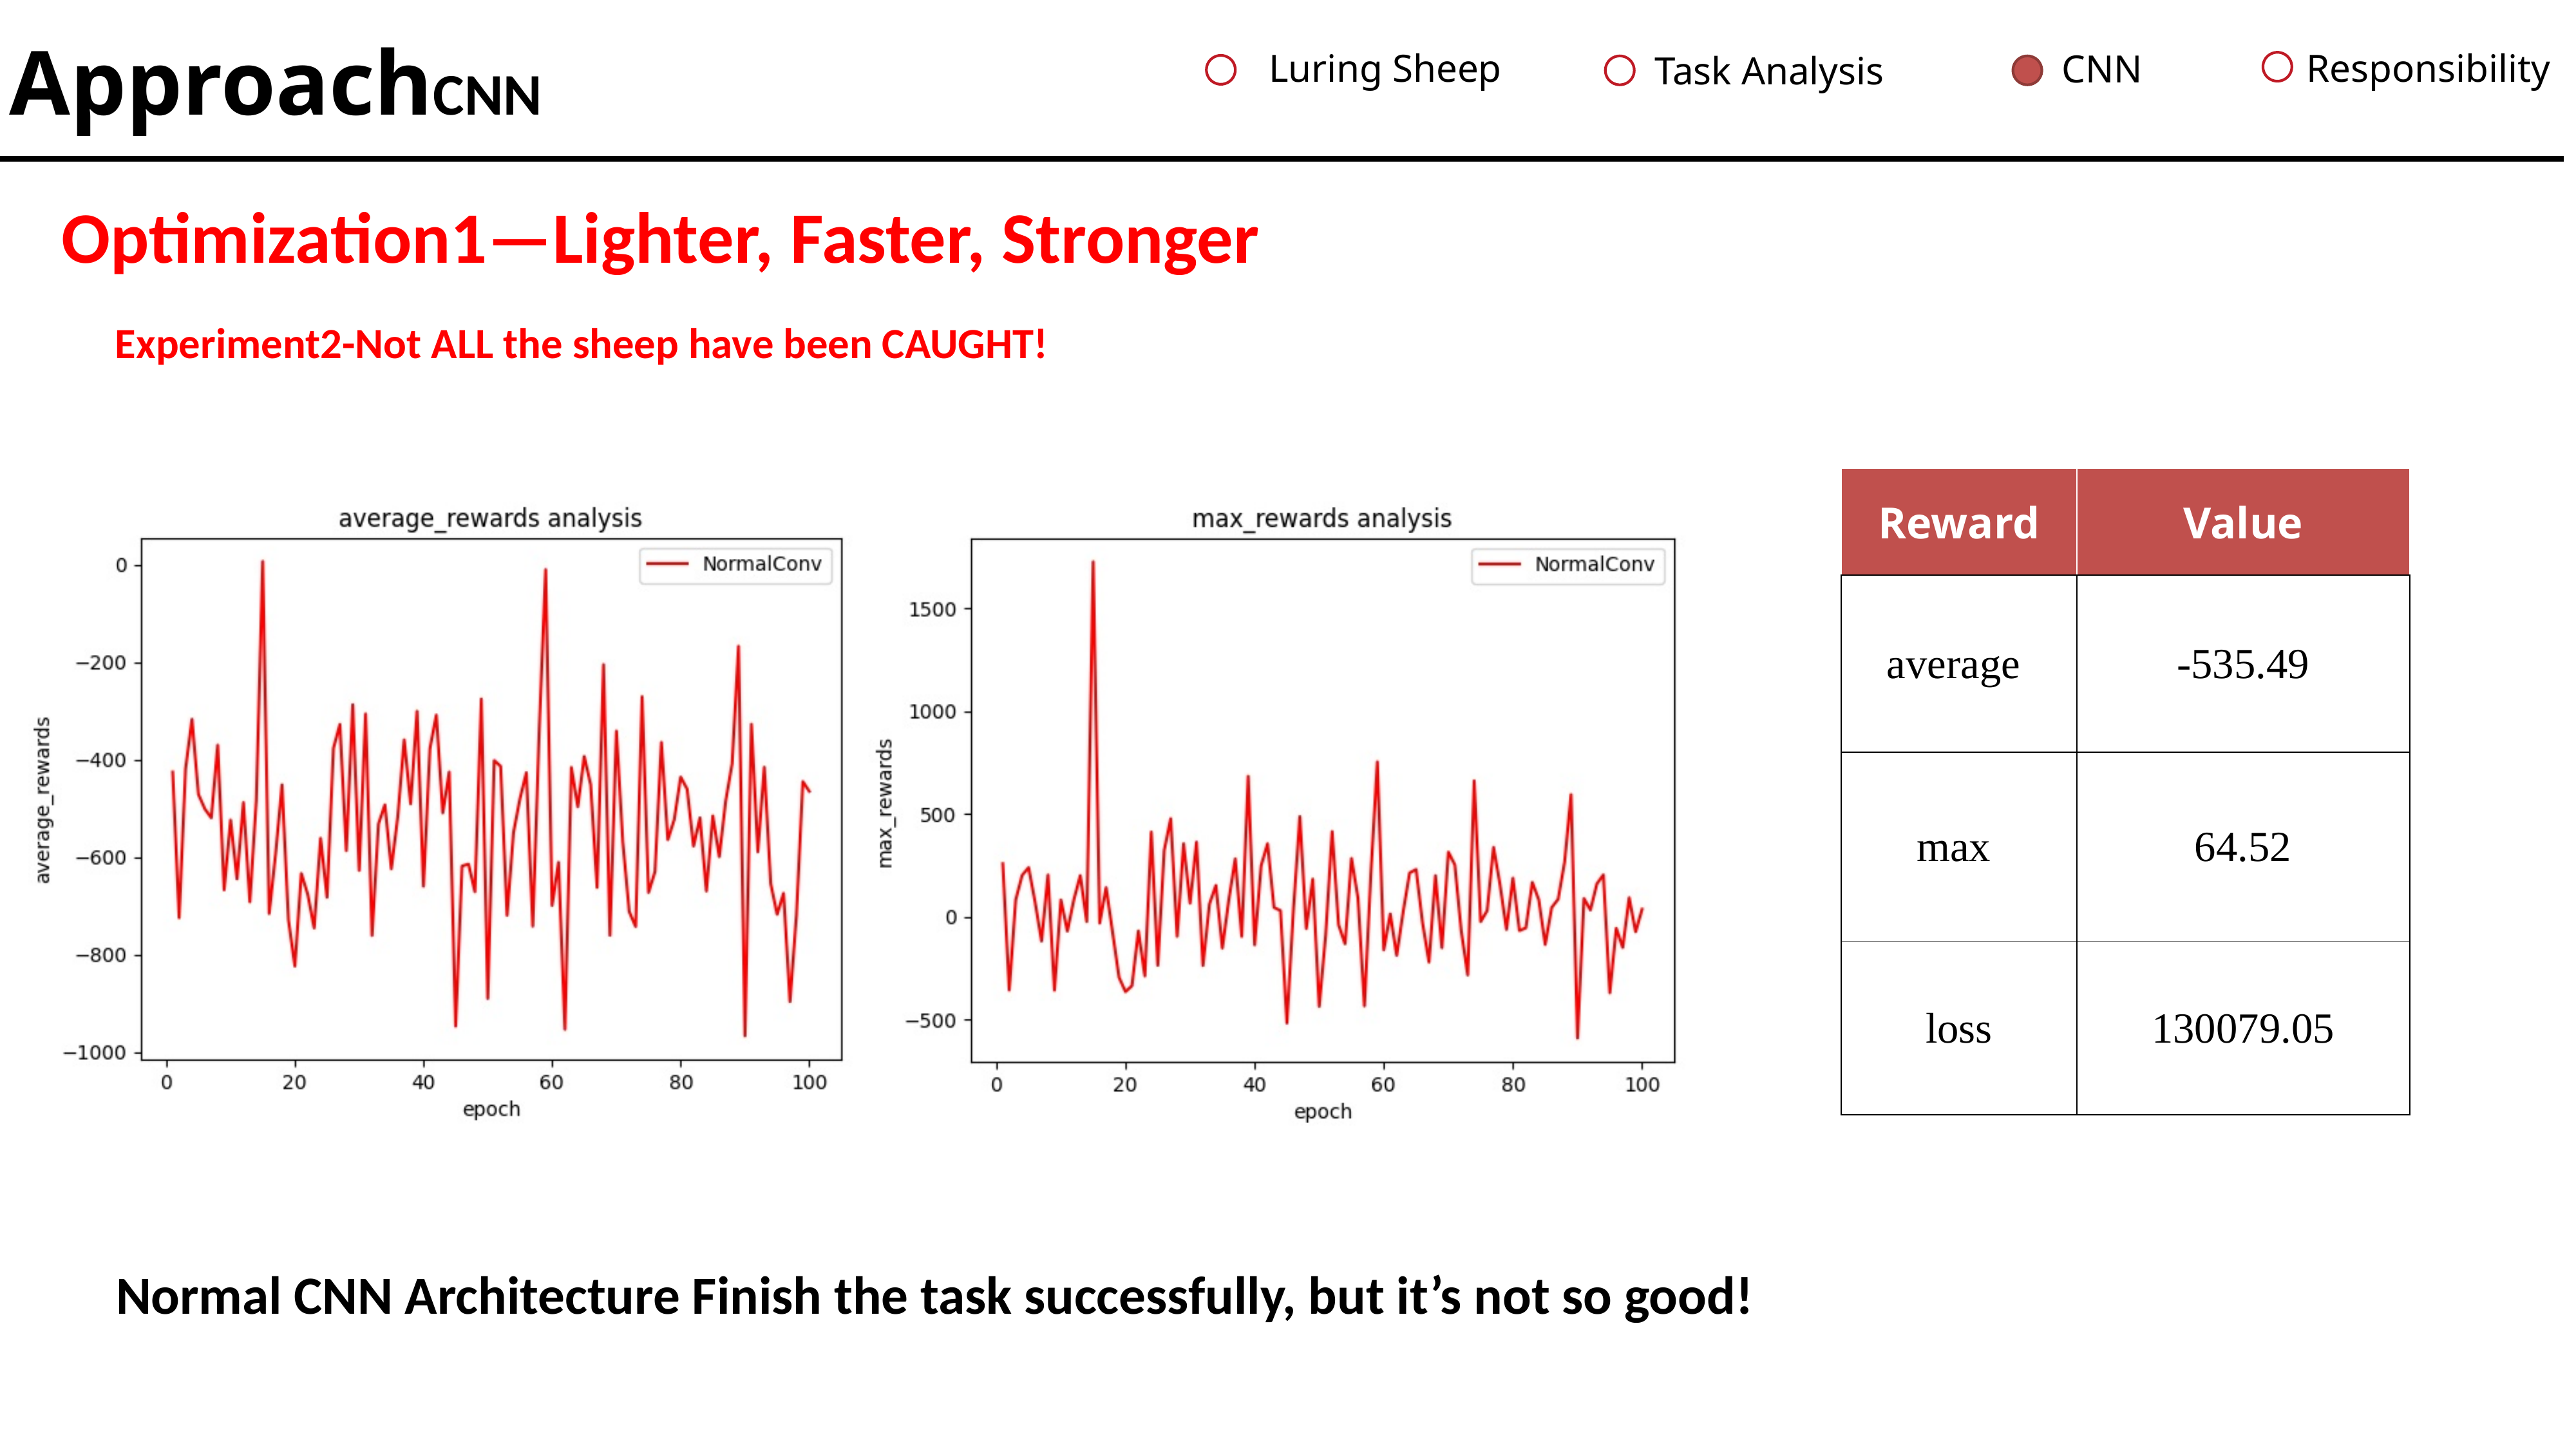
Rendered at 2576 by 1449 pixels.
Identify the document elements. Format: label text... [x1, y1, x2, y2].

table_header Reward [1842, 469, 2076, 574]
text_box Experiment2-Not ALL the sheep have been CAUGHT! [106, 310, 1059, 372]
text_box ApproachCNN [0, 21, 1255, 138]
picture [28, 456, 1765, 1137]
table_cell -535.49 [2078, 576, 2409, 752]
table_cell loss [1842, 942, 2076, 1114]
text_box Task Analysis [1645, 42, 1927, 97]
text_box [2011, 54, 2043, 86]
text_box Normal CNN Architecture Finish the task successfully, but it’s not so good! [106, 1256, 1765, 1330]
text_box Optimization1—Lighter, Faster, Stronger [52, 185, 1270, 283]
table_header Value [2078, 469, 2409, 574]
text_box Luring Sheep [1259, 39, 1540, 95]
table_cell 130079.05 [2078, 942, 2409, 1114]
text_box [1604, 54, 1636, 86]
table_cell 64.52 [2078, 753, 2409, 942]
table_cell max [1842, 753, 2076, 942]
table_cell average [1842, 576, 2076, 752]
text_box CNN [2052, 41, 2316, 95]
text_box Responsibility [2297, 40, 2569, 95]
